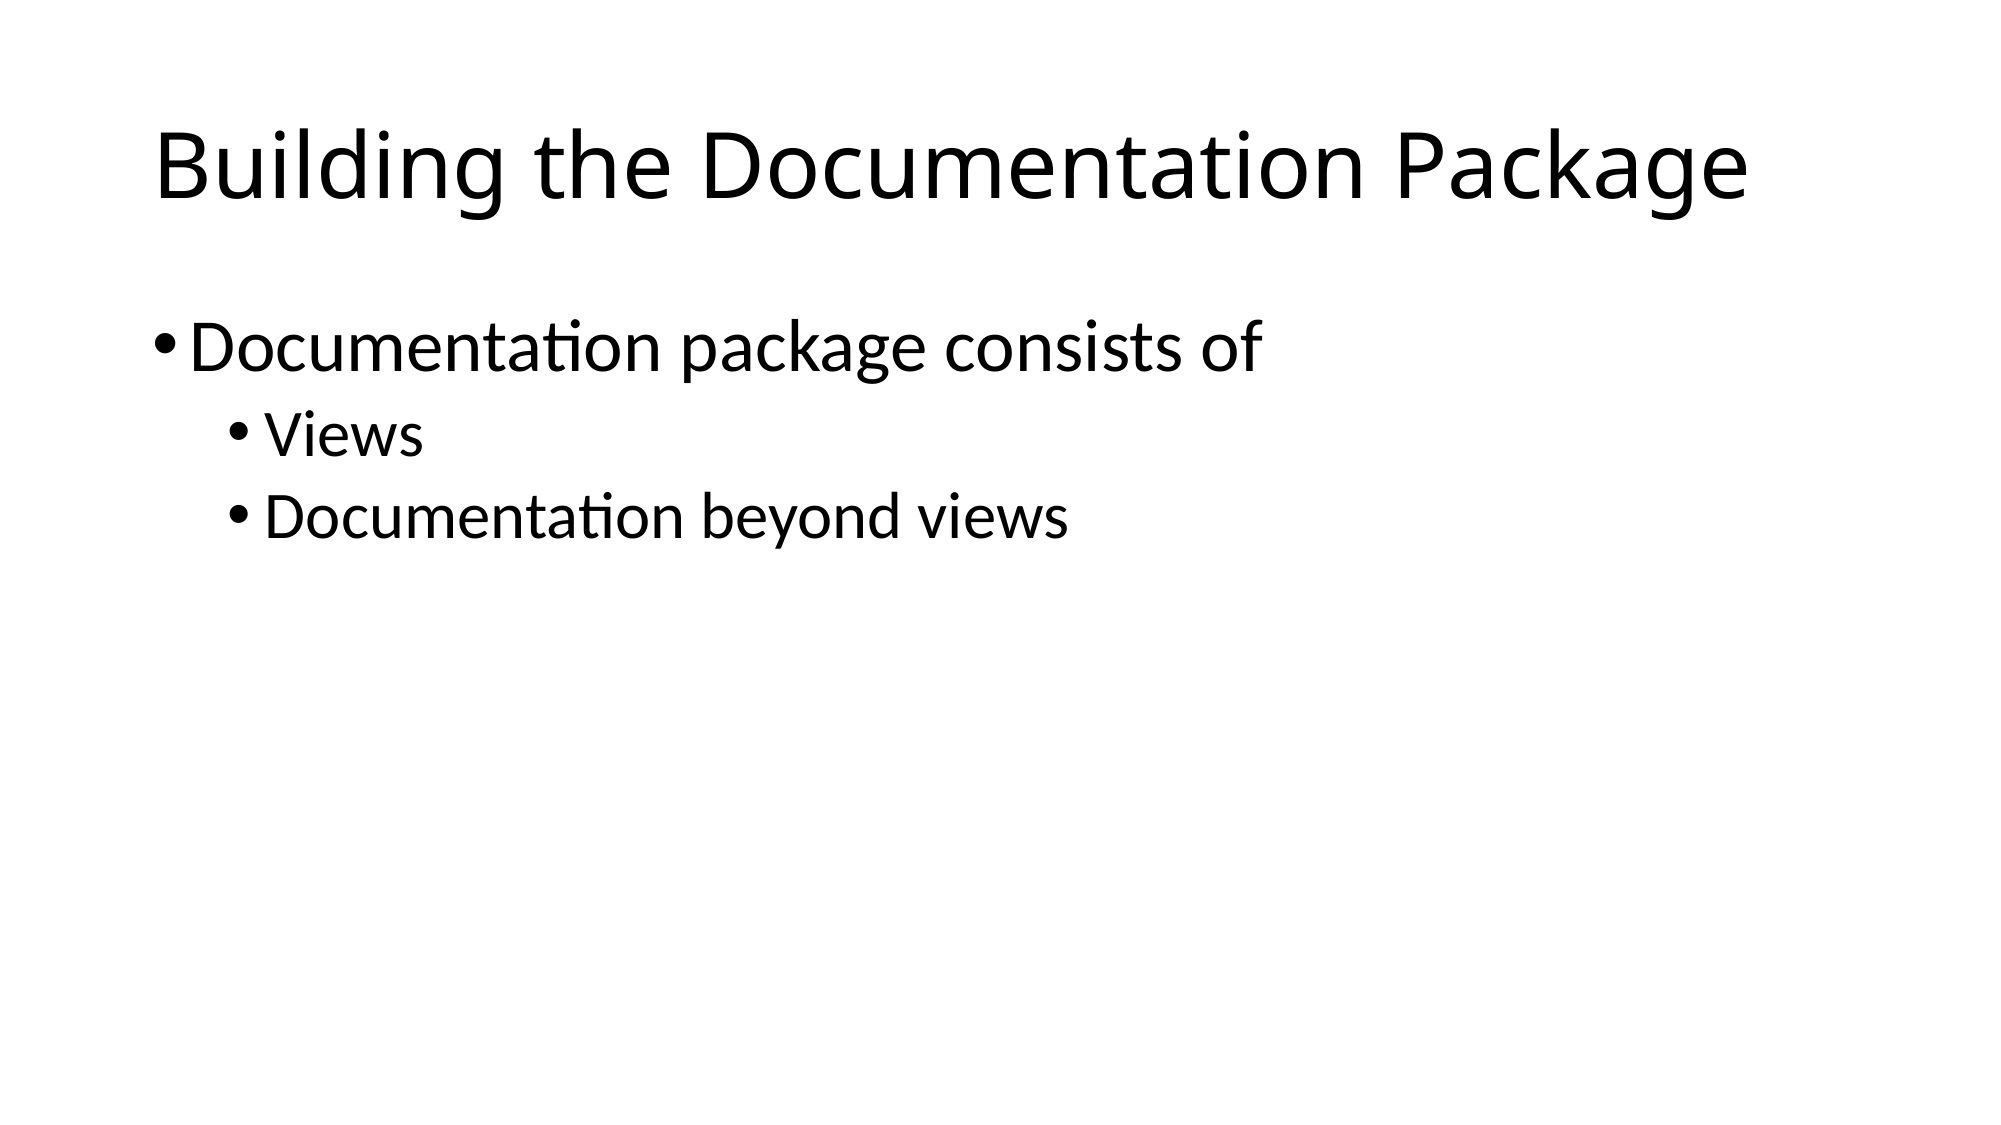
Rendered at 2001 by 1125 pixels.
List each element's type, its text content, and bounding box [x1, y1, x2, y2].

title Building the Documentation Package [137, 59, 1863, 278]
list Documentation package consists of Views Documentation beyond views [137, 299, 1863, 1014]
